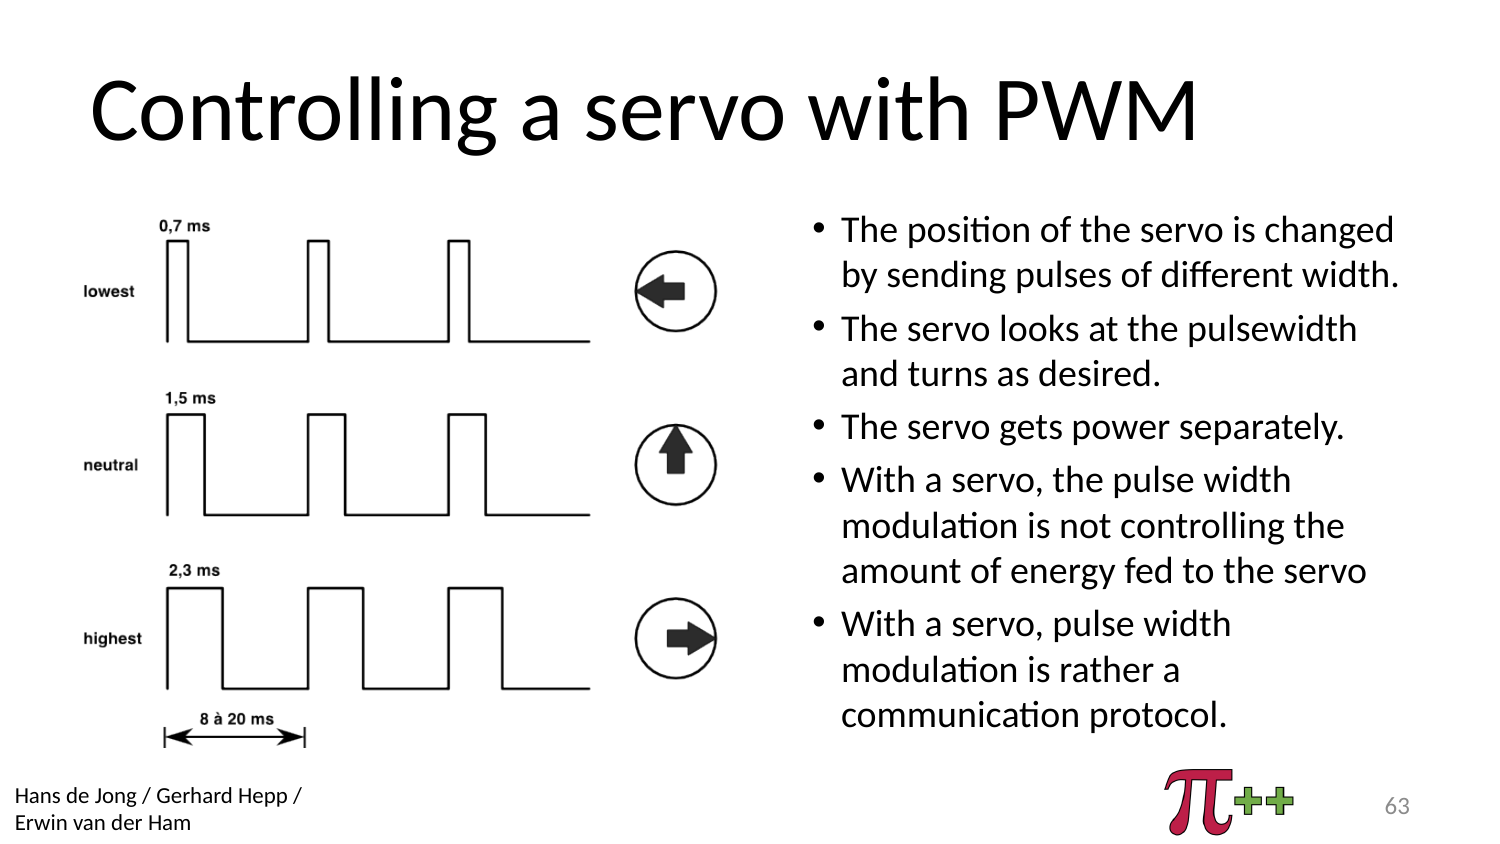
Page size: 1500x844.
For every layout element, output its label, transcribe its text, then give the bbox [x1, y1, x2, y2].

slide_number 63 [1340, 782, 1425, 827]
picture [1163, 768, 1294, 836]
title Controlling a servo with PWM [75, 33, 1425, 175]
picture [64, 197, 731, 748]
list The position of the servo is changed by sending pulses of different width. The servo looks at the pulsewidth and turns as desired. The servo gets power separately. With a servo, the pulse width modulation is not controlling the amount of energy fed to the servo With a servo, pulse width modulation is rather a communication protocol. [797, 196, 1425, 754]
